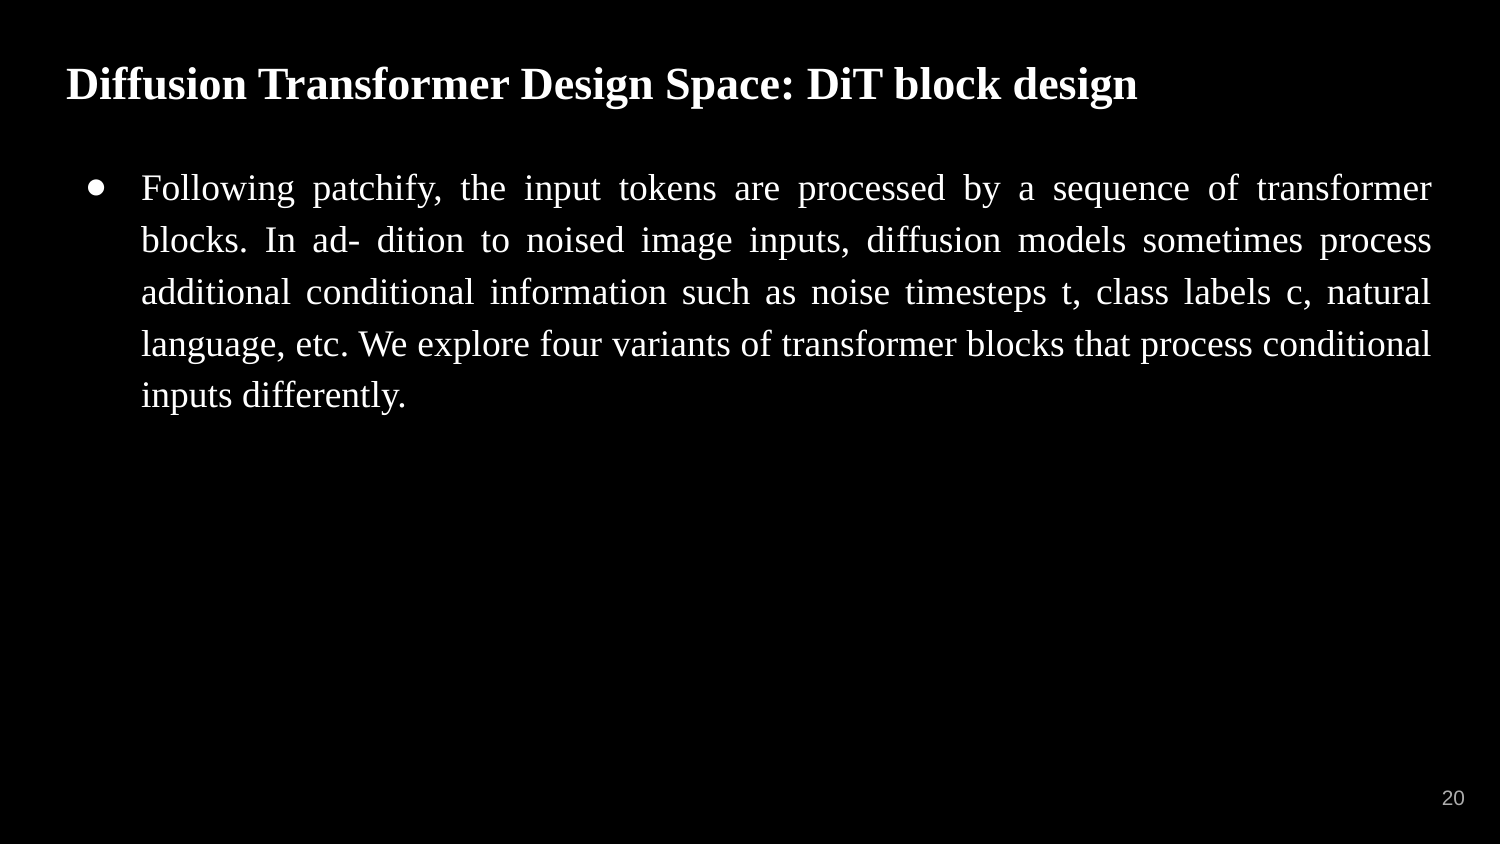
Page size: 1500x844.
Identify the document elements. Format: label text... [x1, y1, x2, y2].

list Following patchify, the input tokens are processed by a sequence of transformer blocks. In ad- dition to noised image inputs, diffusion models sometimes process additional conditional information such as noise timesteps t, class labels c, natural language, etc. We explore four variants of transformer blocks that process conditional inputs differently. [51, 141, 1449, 703]
title Diffusion Transformer Design Space: DiT block design [51, 30, 1449, 125]
slide_number ‹#› [1389, 764, 1480, 830]
